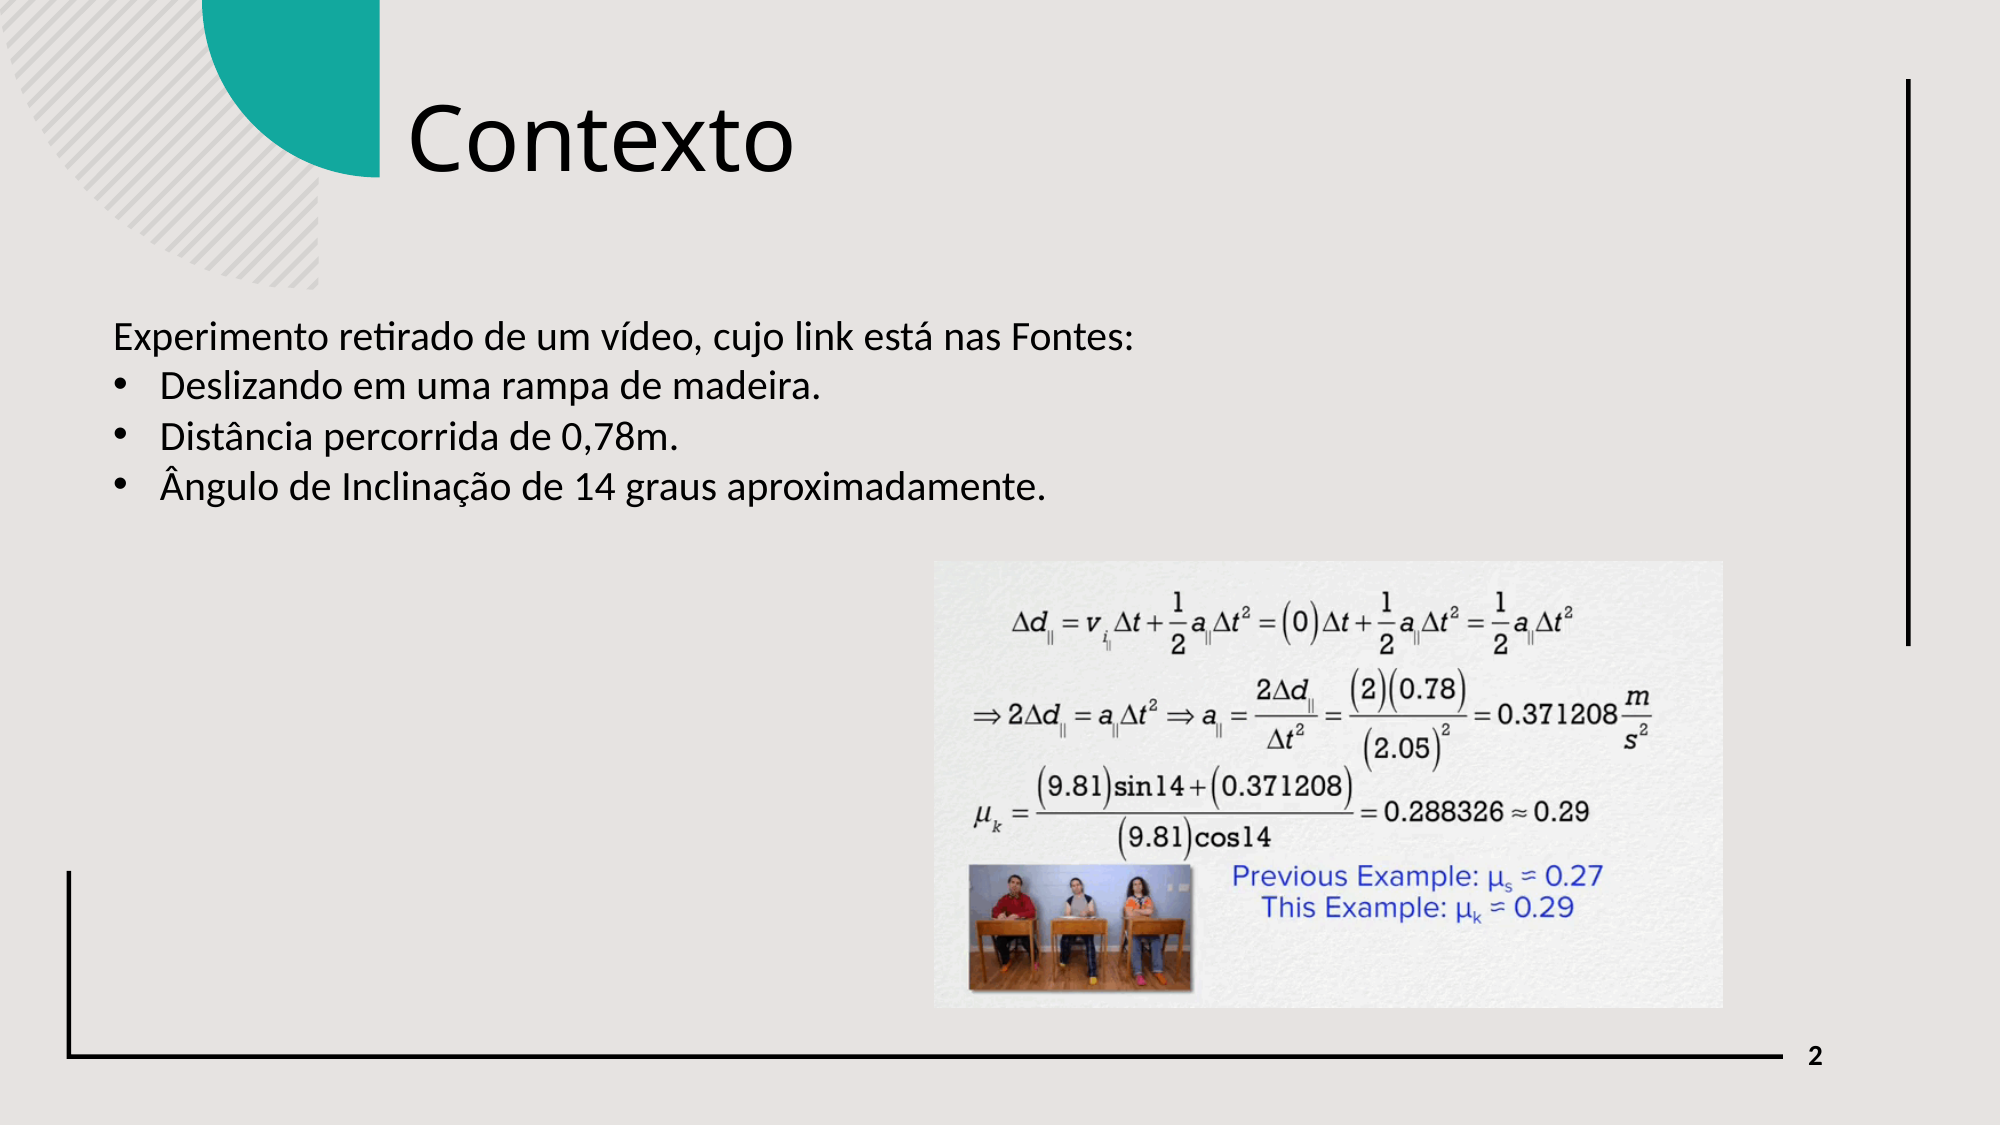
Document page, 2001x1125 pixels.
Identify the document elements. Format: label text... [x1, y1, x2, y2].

slide_number 2 [1793, 1029, 1942, 1089]
text_box Experimento retirado de um vídeo, cujo link está nas Fontes: Deslizando em uma rampa de madeira. Distância percorrida de 0,78m. Ângulo de Inclinação de 14 graus aproximadamente. [98, 300, 1485, 516]
picture [934, 561, 1723, 1008]
title Contexto [391, 26, 1844, 257]
